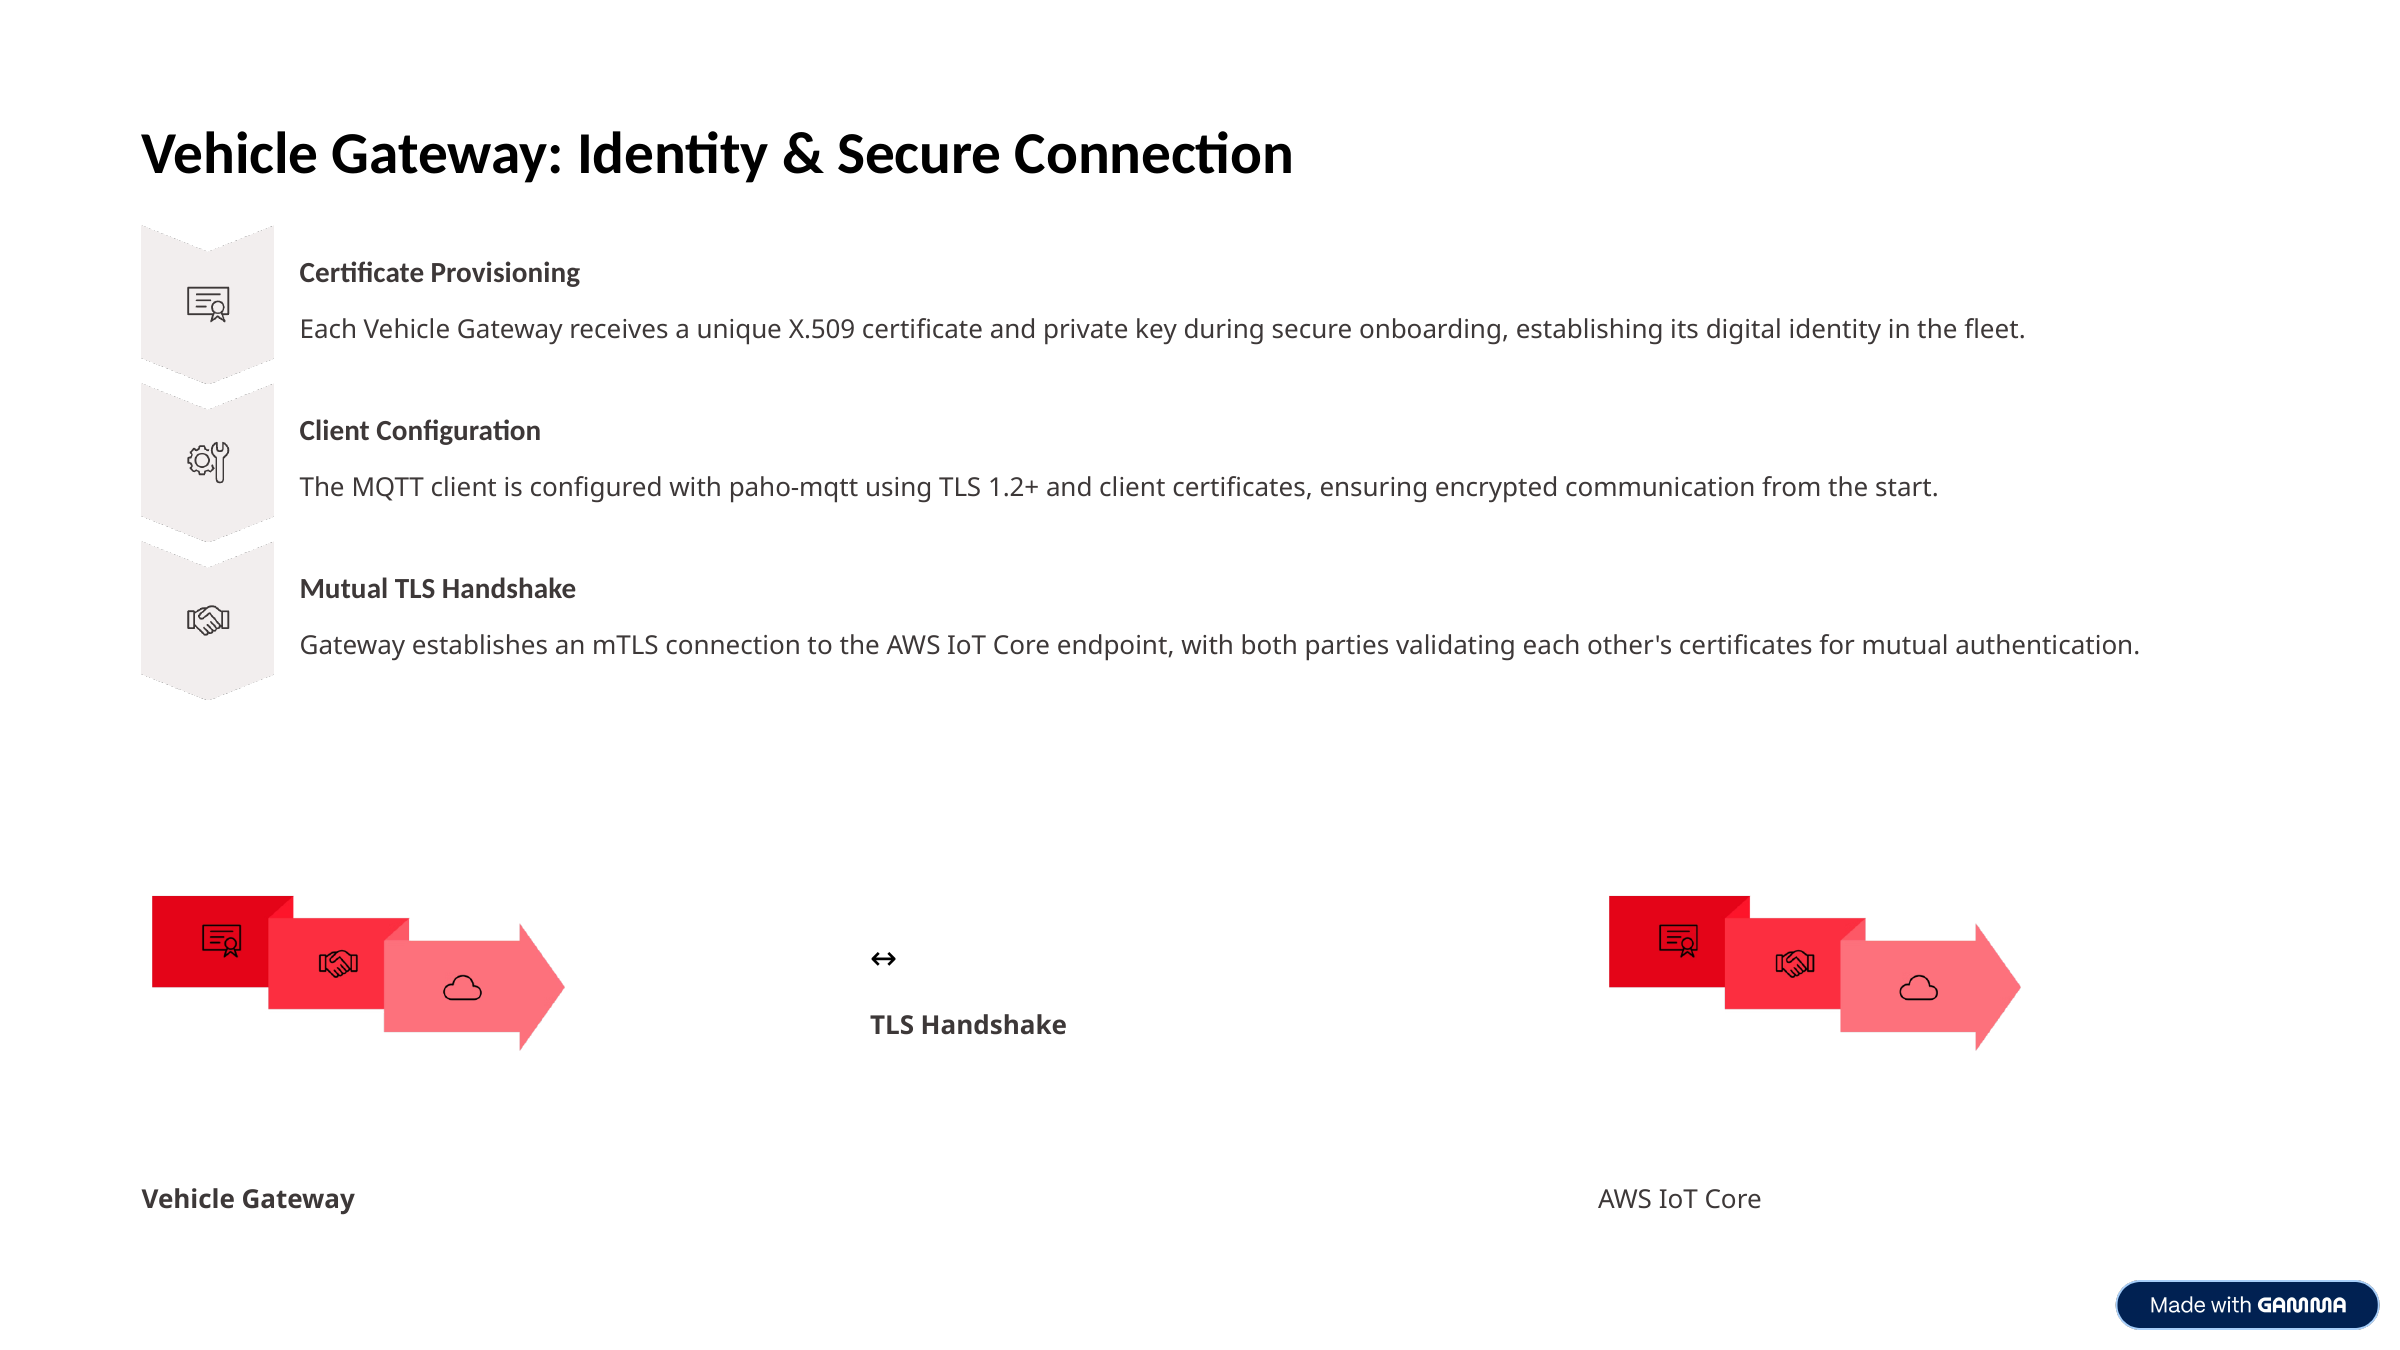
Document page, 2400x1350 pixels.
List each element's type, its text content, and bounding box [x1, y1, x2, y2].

picture [141, 758, 573, 1146]
text_box Gateway establishes an mTLS connection to the AWS IoT Core endpoint, with both parties validating each other's certificates for mutual authentication. [299, 620, 2259, 661]
picture [141, 225, 274, 700]
picture [1597, 758, 2029, 1146]
text_box Client Configuration [299, 409, 616, 448]
text_box AWS IoT Core [1598, 1175, 2261, 1215]
text_box Vehicle Gateway: Identity & Secure Connection [141, 111, 1609, 187]
picture [2106, 1271, 2389, 1339]
text_box Each Vehicle Gateway receives a unique X.509 certificate and private key during secure onboarding, establishing its digital identity in the fleet. [299, 305, 2259, 345]
text_box The MQTT client is configured with paho-mqtt using TLS 1.2+ and client certificates, ensuring encrypted communication from the start. [299, 462, 2259, 503]
text_box Mutual TLS Handshake [299, 567, 659, 606]
text_box ↔ [870, 926, 1533, 978]
text_box Certificate Provisioning [299, 251, 668, 290]
text_box TLS Handshake [870, 1001, 1533, 1041]
text_box Vehicle Gateway [141, 1175, 805, 1215]
